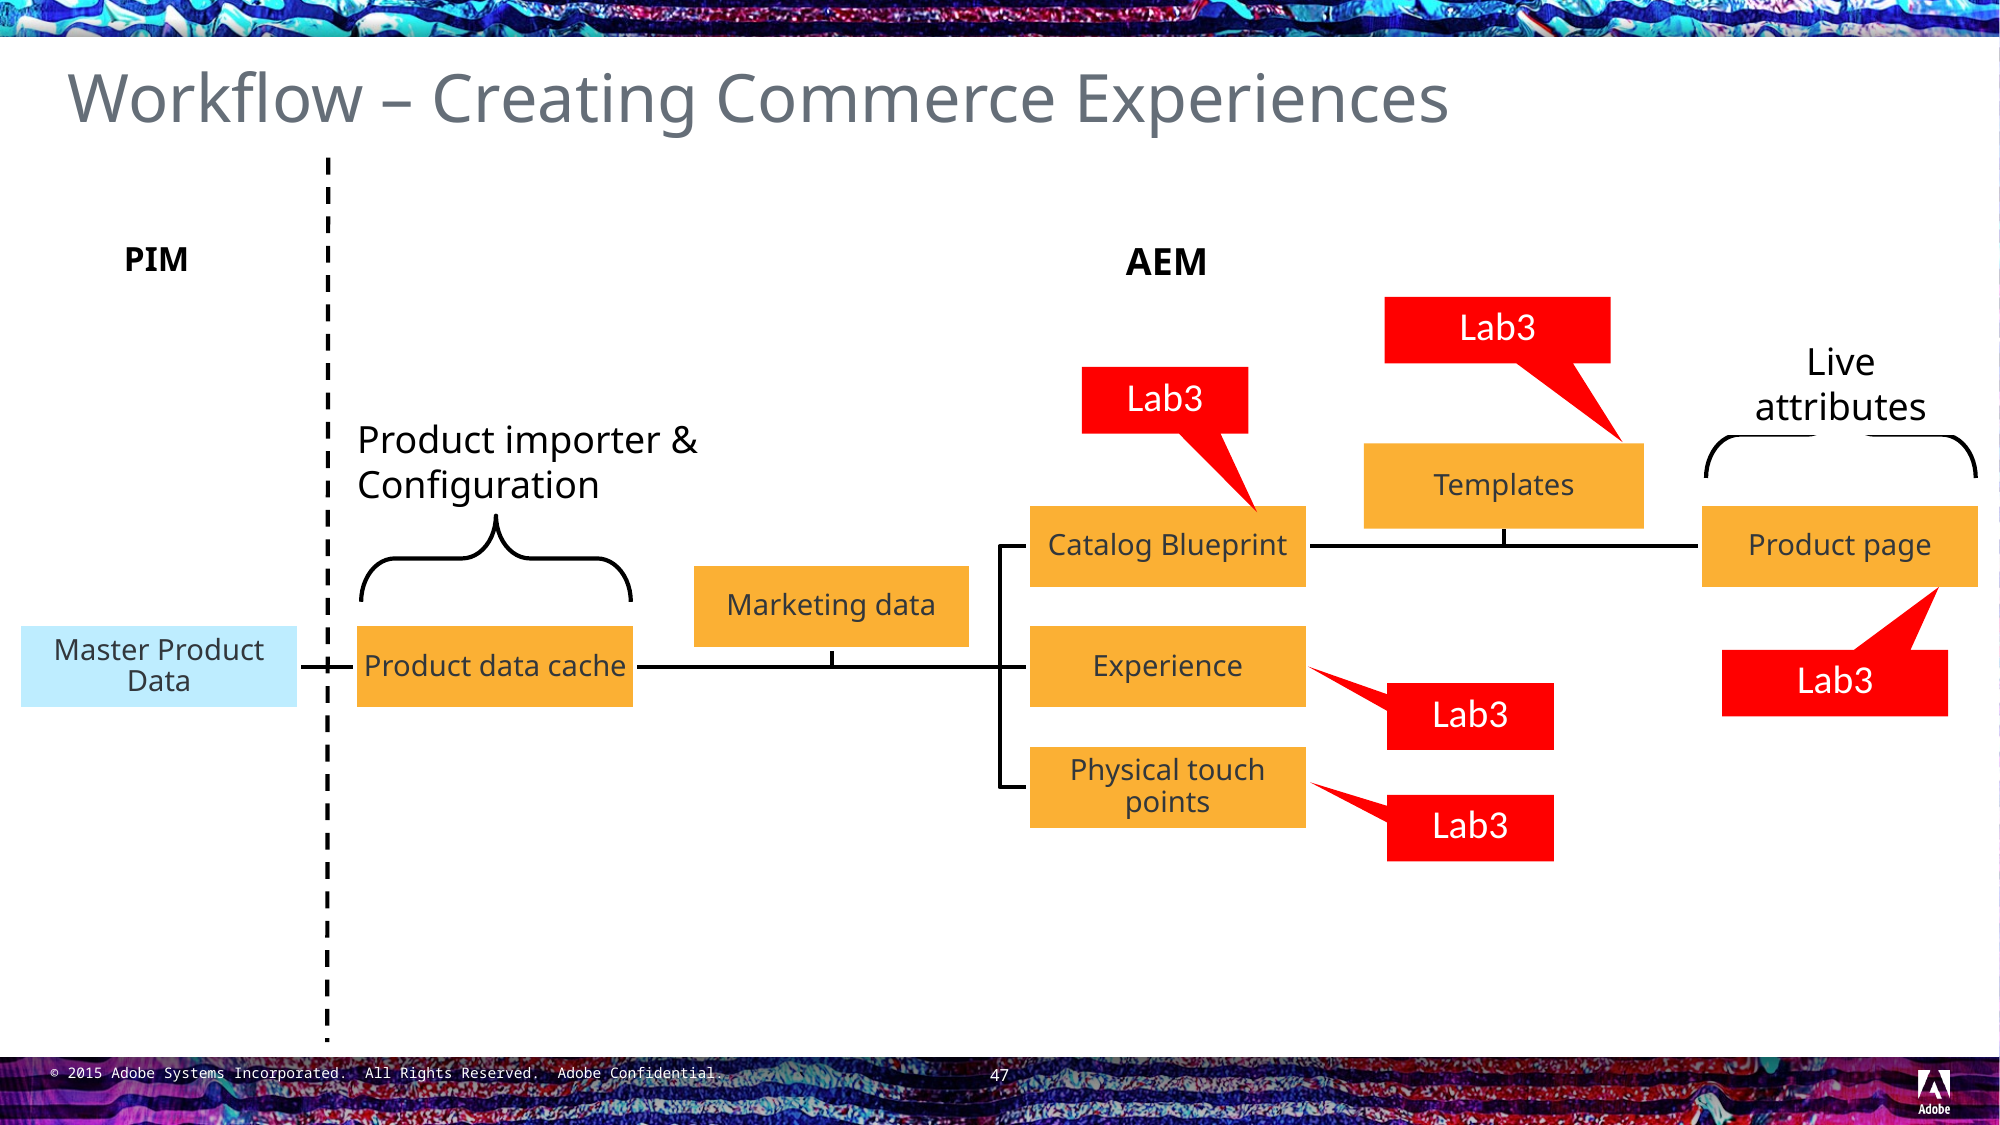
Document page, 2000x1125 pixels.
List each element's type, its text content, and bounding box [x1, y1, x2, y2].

picture [0, 1057, 2000, 1125]
picture [0, 0, 2000, 37]
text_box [18, 170, 1981, 1103]
title Workflow – Creating Commerce Experiences [49, 47, 1950, 145]
